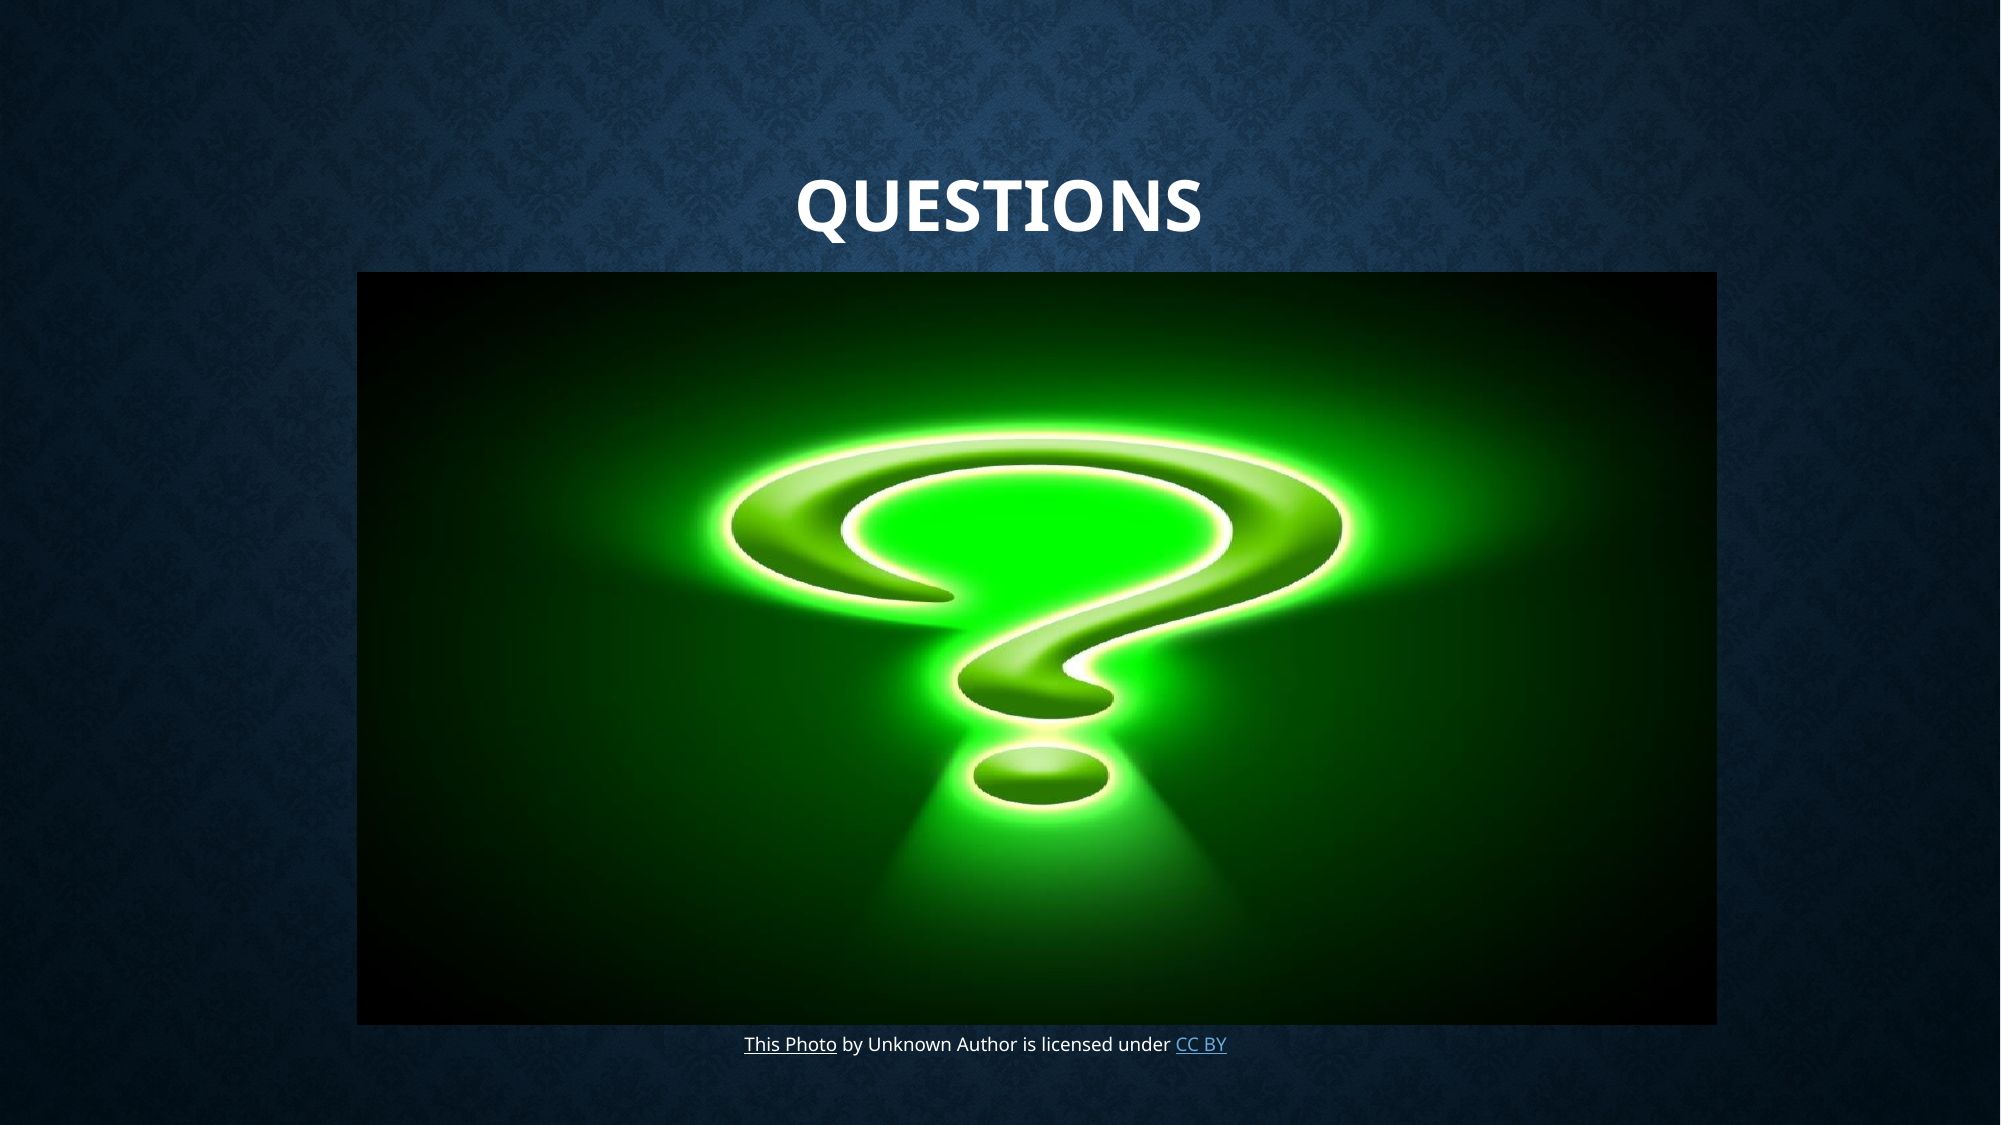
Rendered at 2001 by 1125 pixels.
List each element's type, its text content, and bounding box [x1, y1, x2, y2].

text_box This Photo by Unknown Author is licensed under CC BY [729, 1037, 1345, 1066]
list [356, 272, 1718, 1026]
title Questions [149, 99, 1849, 318]
